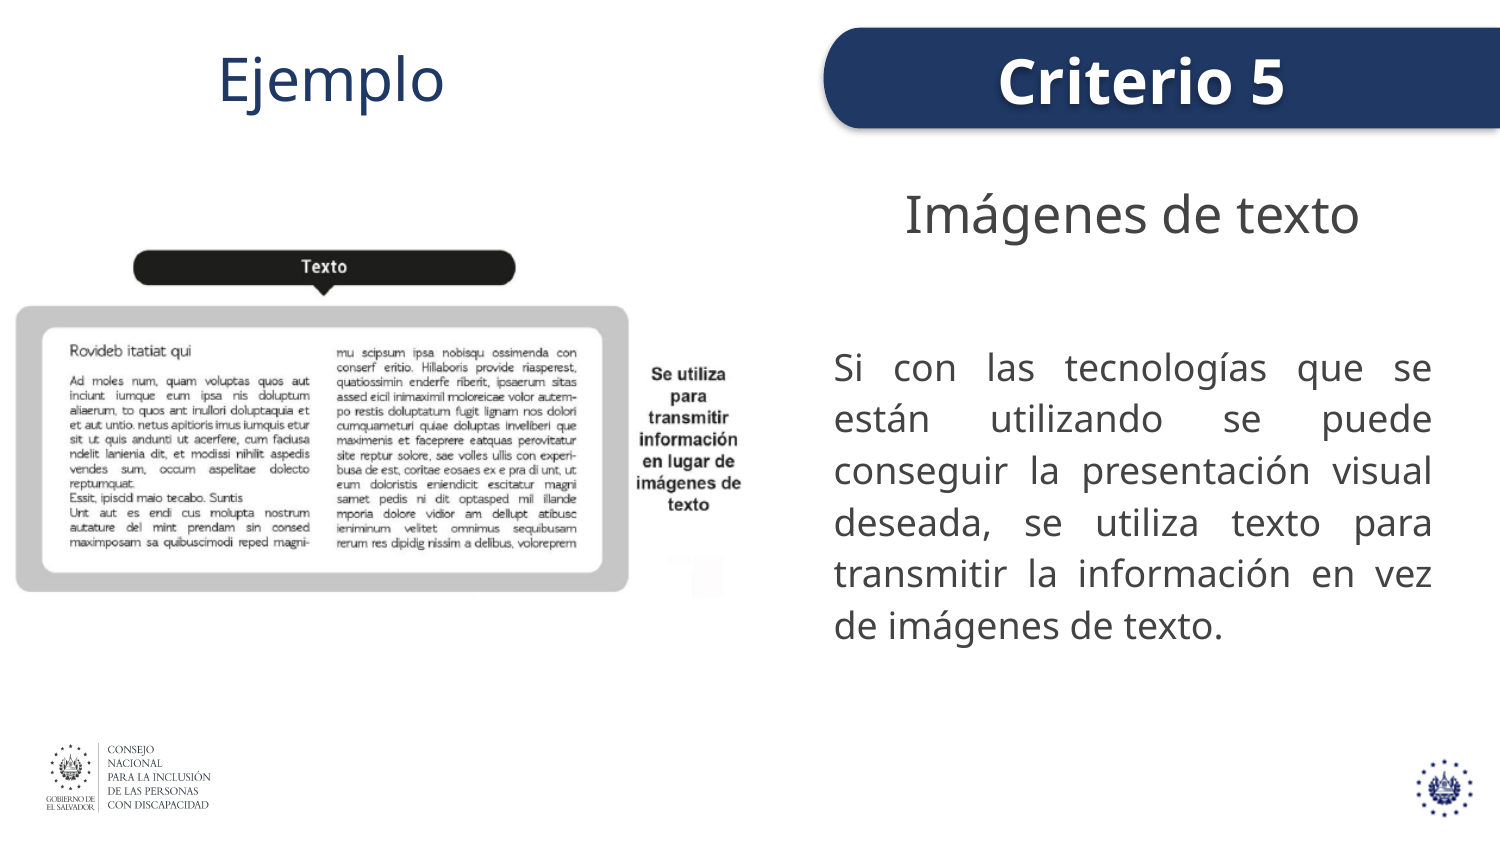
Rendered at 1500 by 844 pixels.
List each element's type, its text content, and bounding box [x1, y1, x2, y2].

picture [1401, 755, 1500, 844]
text_box [841, 27, 1500, 129]
picture [37, 732, 216, 821]
picture [12, 247, 749, 597]
title Imágenes de texto [801, 181, 1466, 260]
text_box Criterio 5 [819, 36, 1465, 123]
list Si con las tecnologías que se están utilizando se puede conseguir la presentación visual deseada, se utiliza texto para transmitir la información en vez de imágenes de texto. [818, 260, 1449, 725]
title Ejemplo [0, 18, 664, 129]
